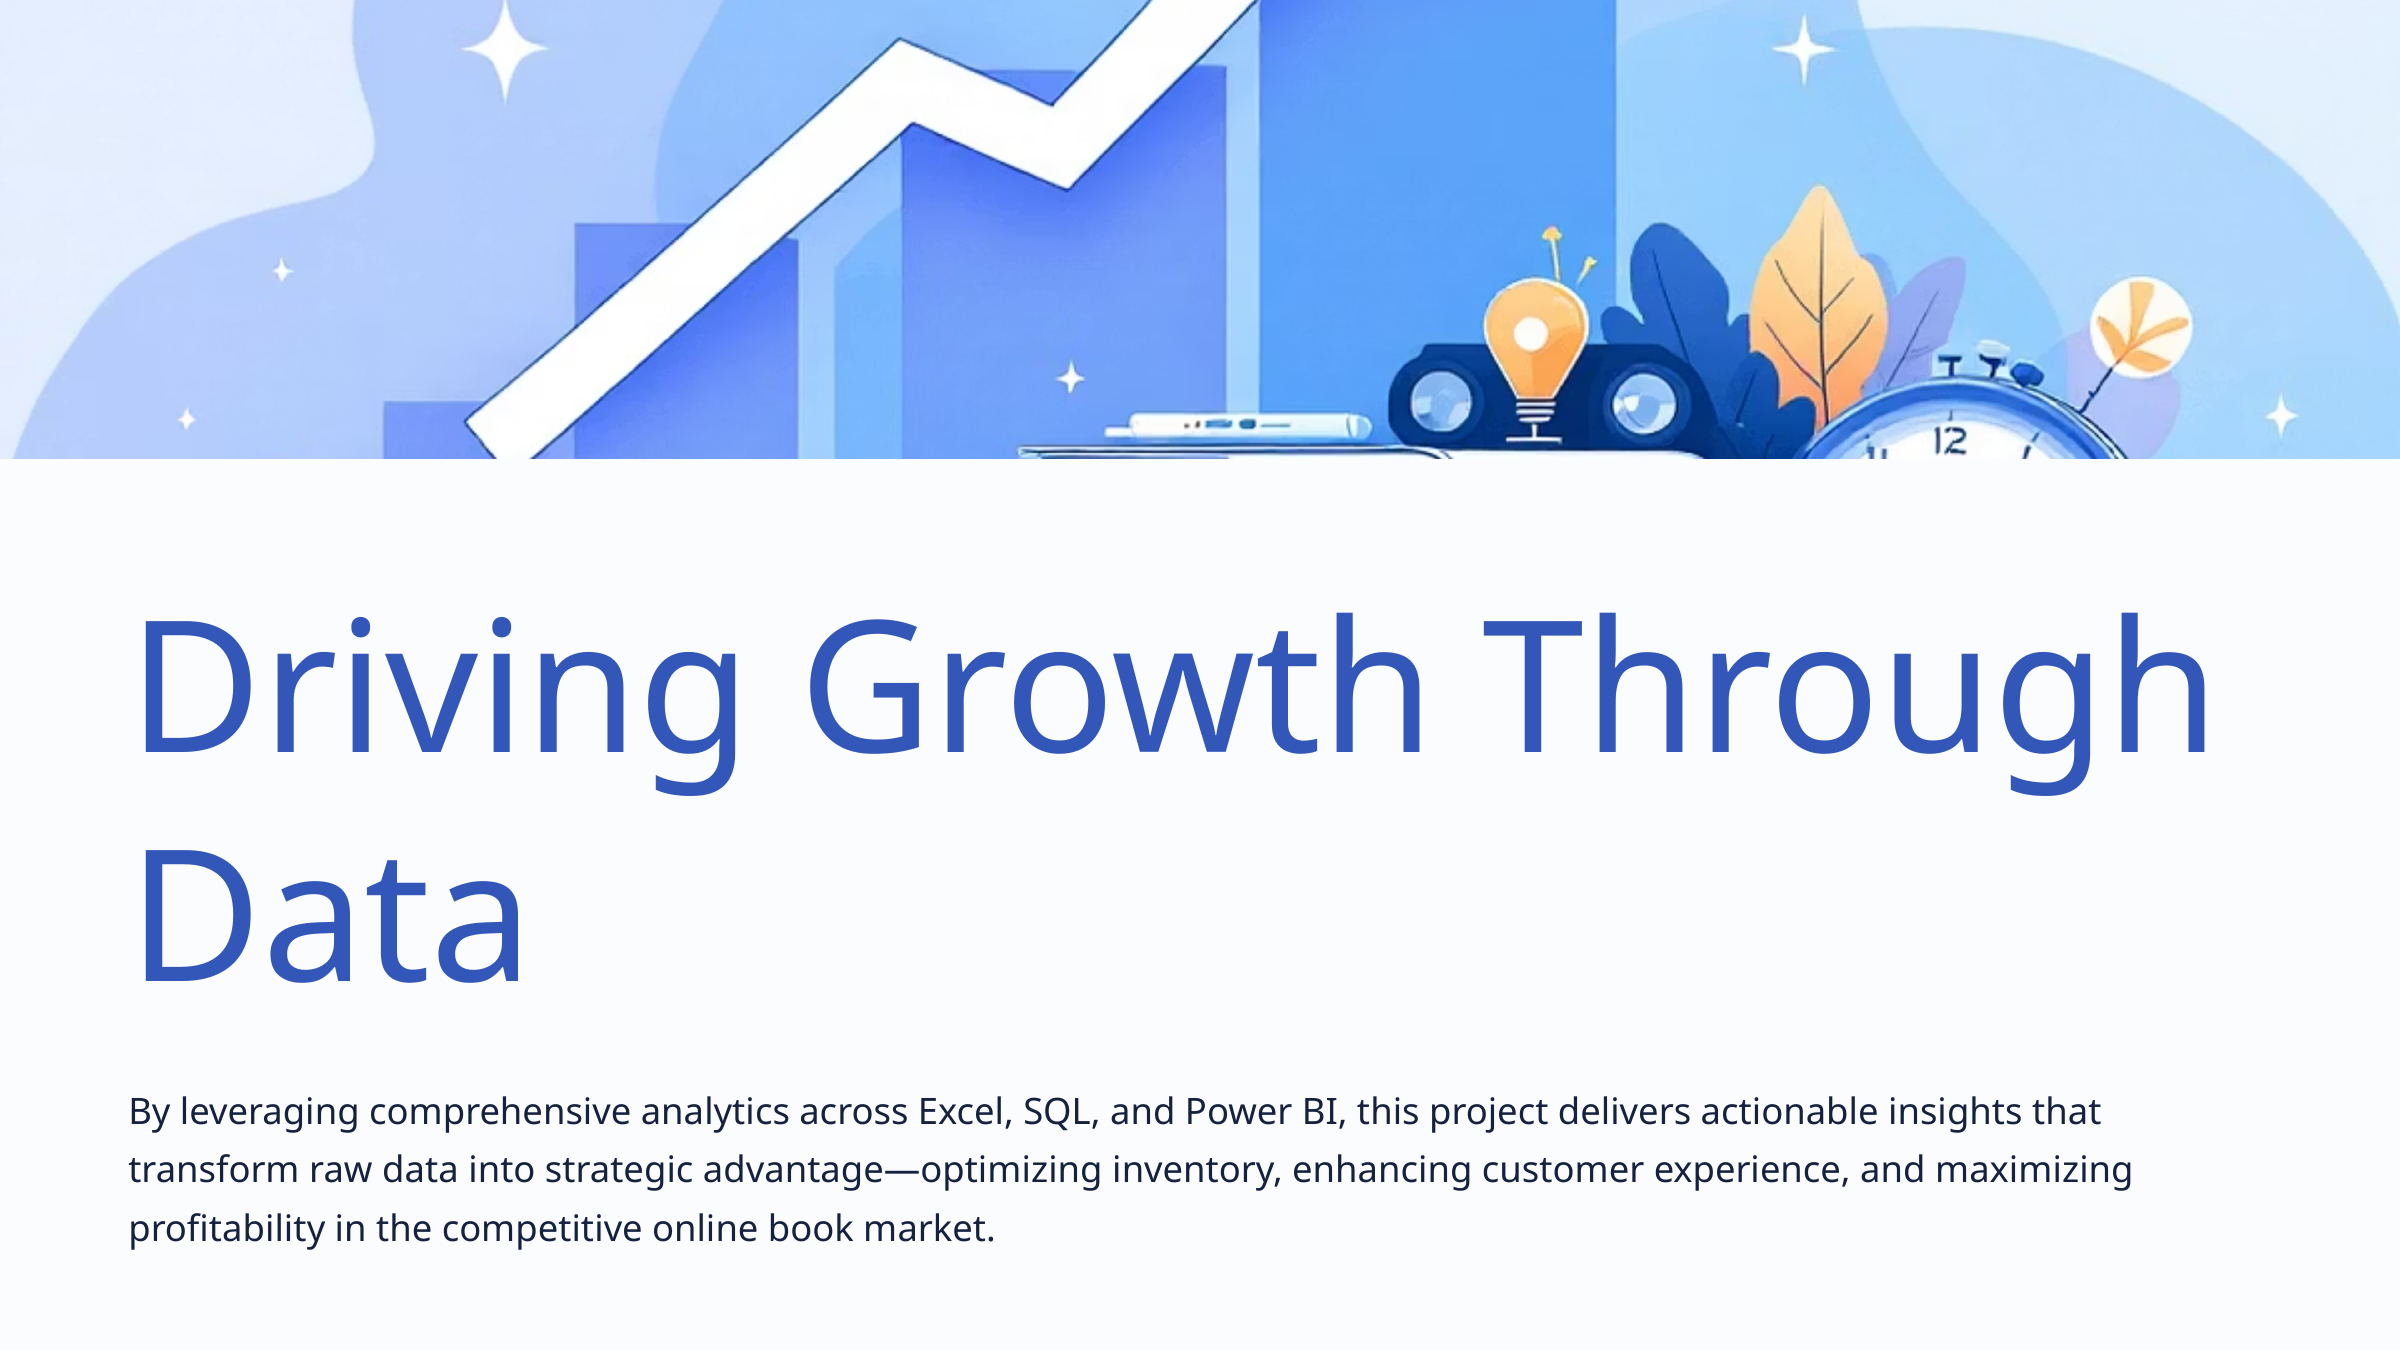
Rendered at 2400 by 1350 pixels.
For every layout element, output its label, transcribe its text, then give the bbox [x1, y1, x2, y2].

text_box By leveraging comprehensive analytics across Excel, SQL, and Power BI, this project delivers actionable insights that transform raw data into strategic advantage—optimizing inventory, enhancing customer experience, and maximizing profitability in the competitive online book market. [128, 1073, 2272, 1250]
text_box Driving Growth Through Data [128, 559, 2272, 1019]
picture [0, 0, 2400, 459]
